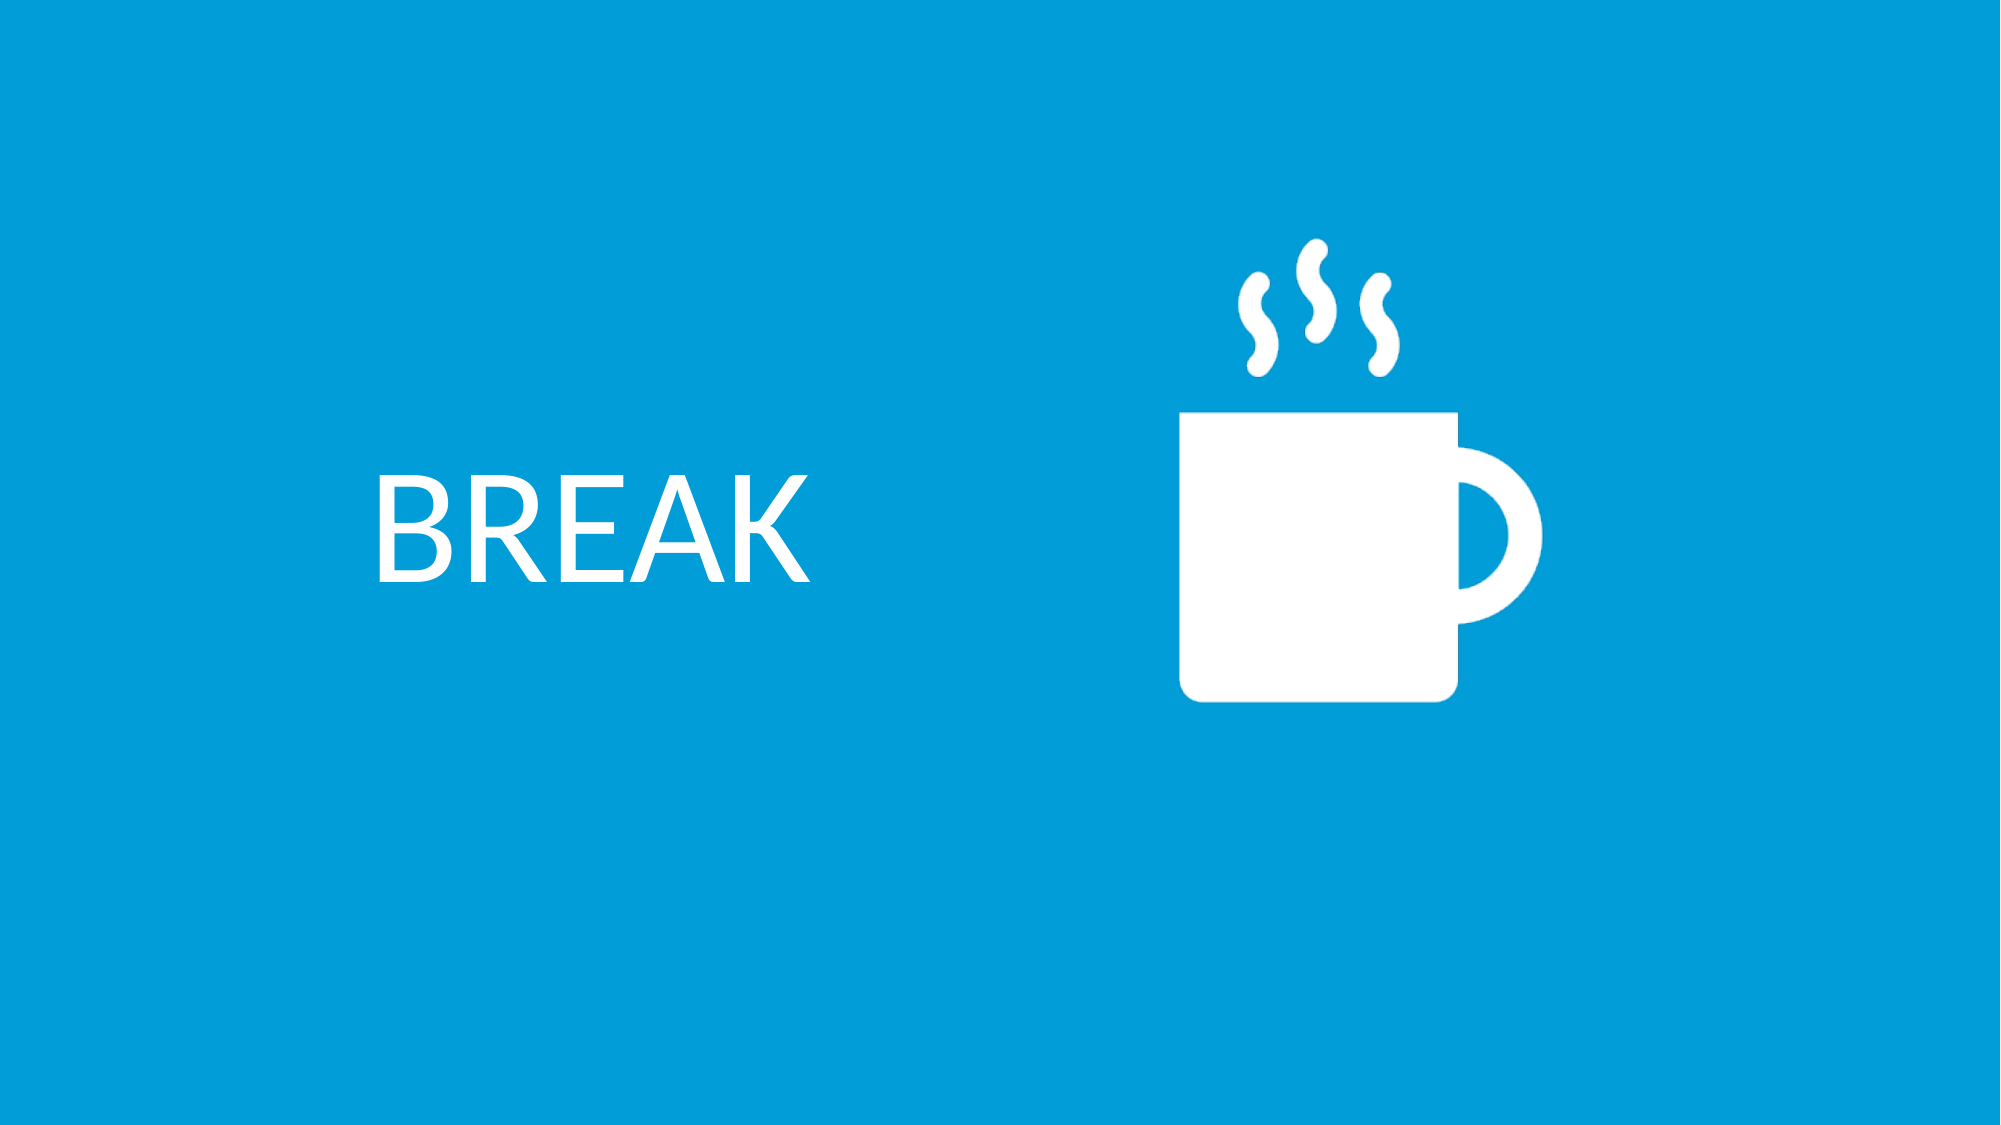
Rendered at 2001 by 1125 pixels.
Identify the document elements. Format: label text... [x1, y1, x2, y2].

picture [1296, 239, 1337, 344]
title BREAK [353, 352, 1076, 705]
picture [1180, 413, 1542, 702]
picture [1360, 273, 1400, 377]
picture [1238, 272, 1279, 377]
